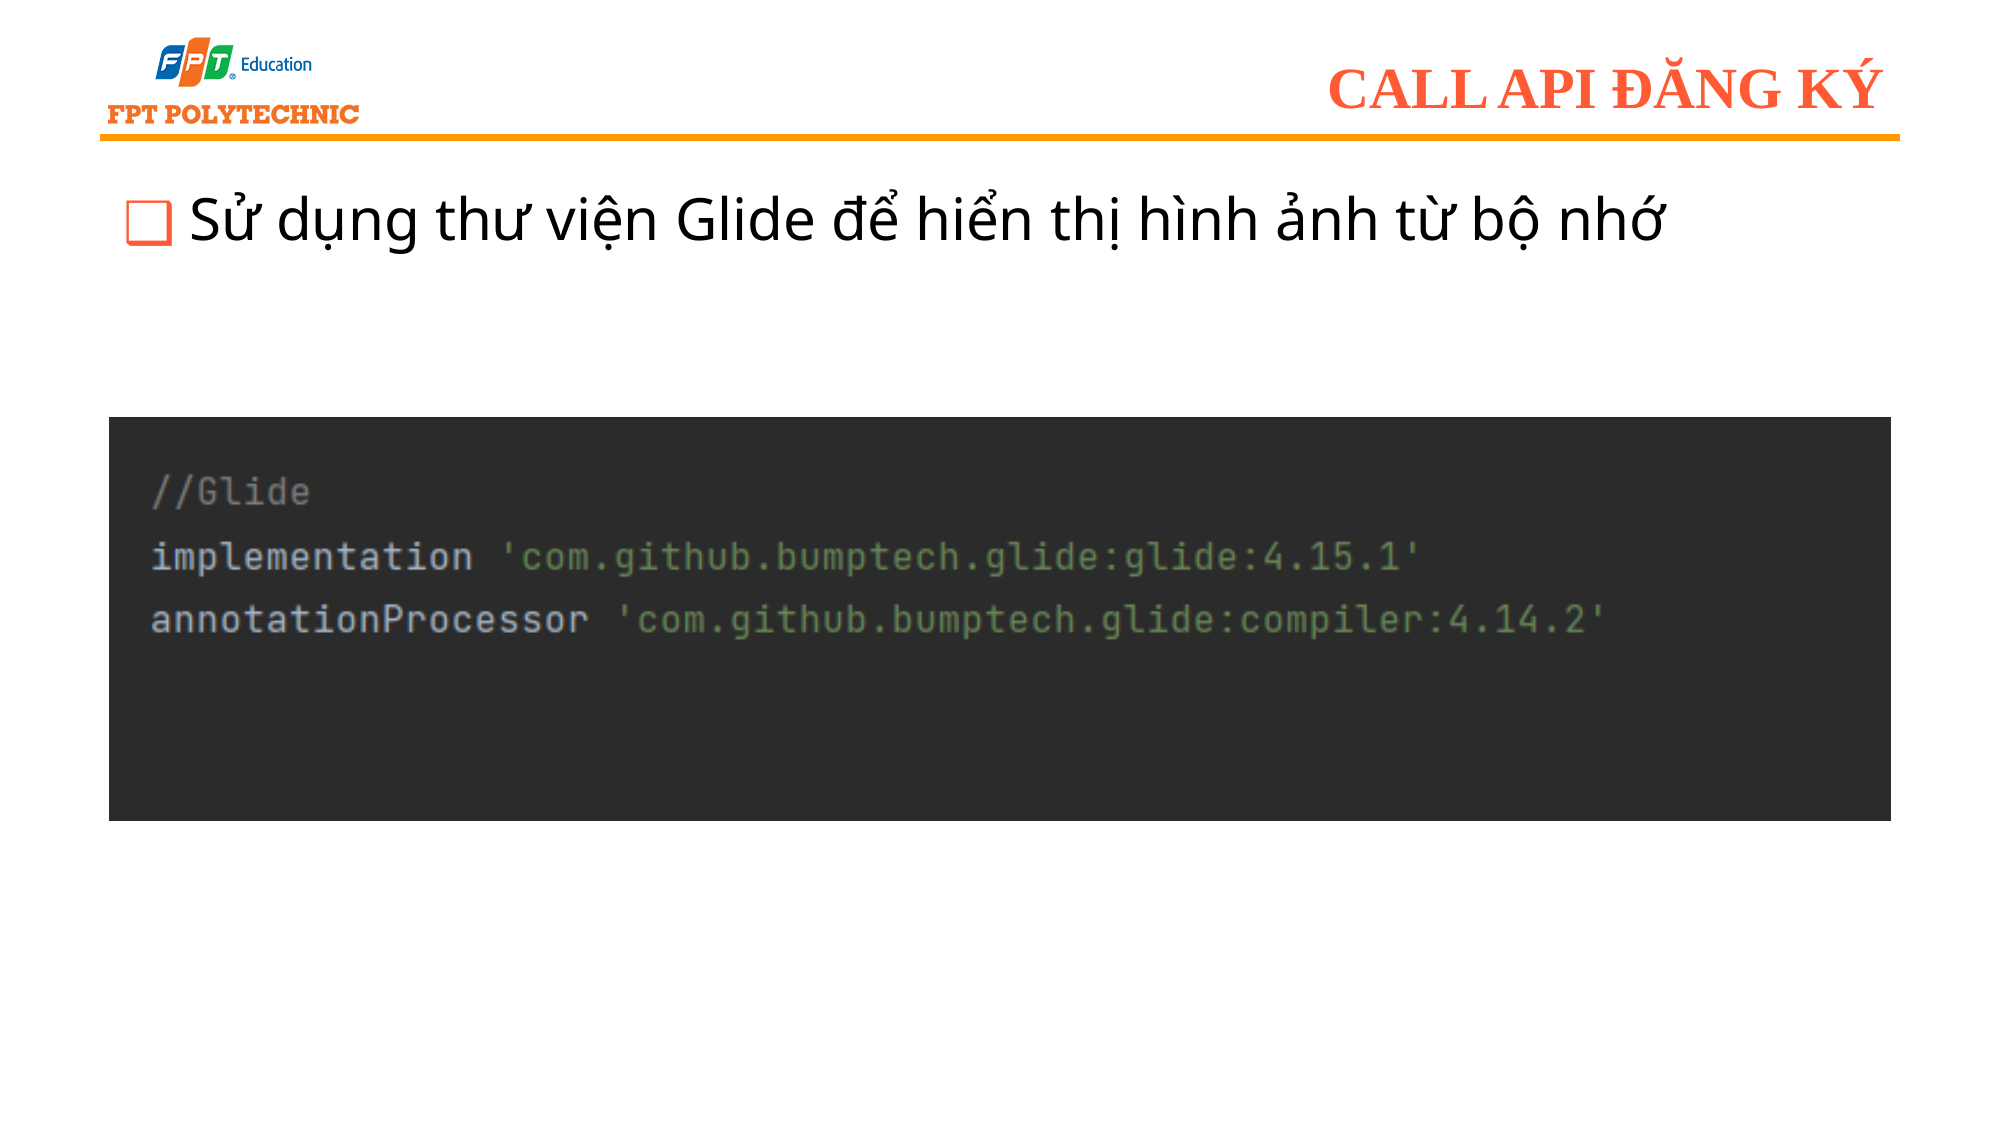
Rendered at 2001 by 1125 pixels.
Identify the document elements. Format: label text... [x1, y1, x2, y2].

picture [99, 135, 367, 143]
title Call api đăng ký [366, 45, 1900, 125]
picture [109, 417, 1891, 821]
picture [99, 25, 367, 134]
list Sử dụng thư viện Glide để hiển thị hình ảnh từ bộ nhớ [99, 174, 1900, 1063]
